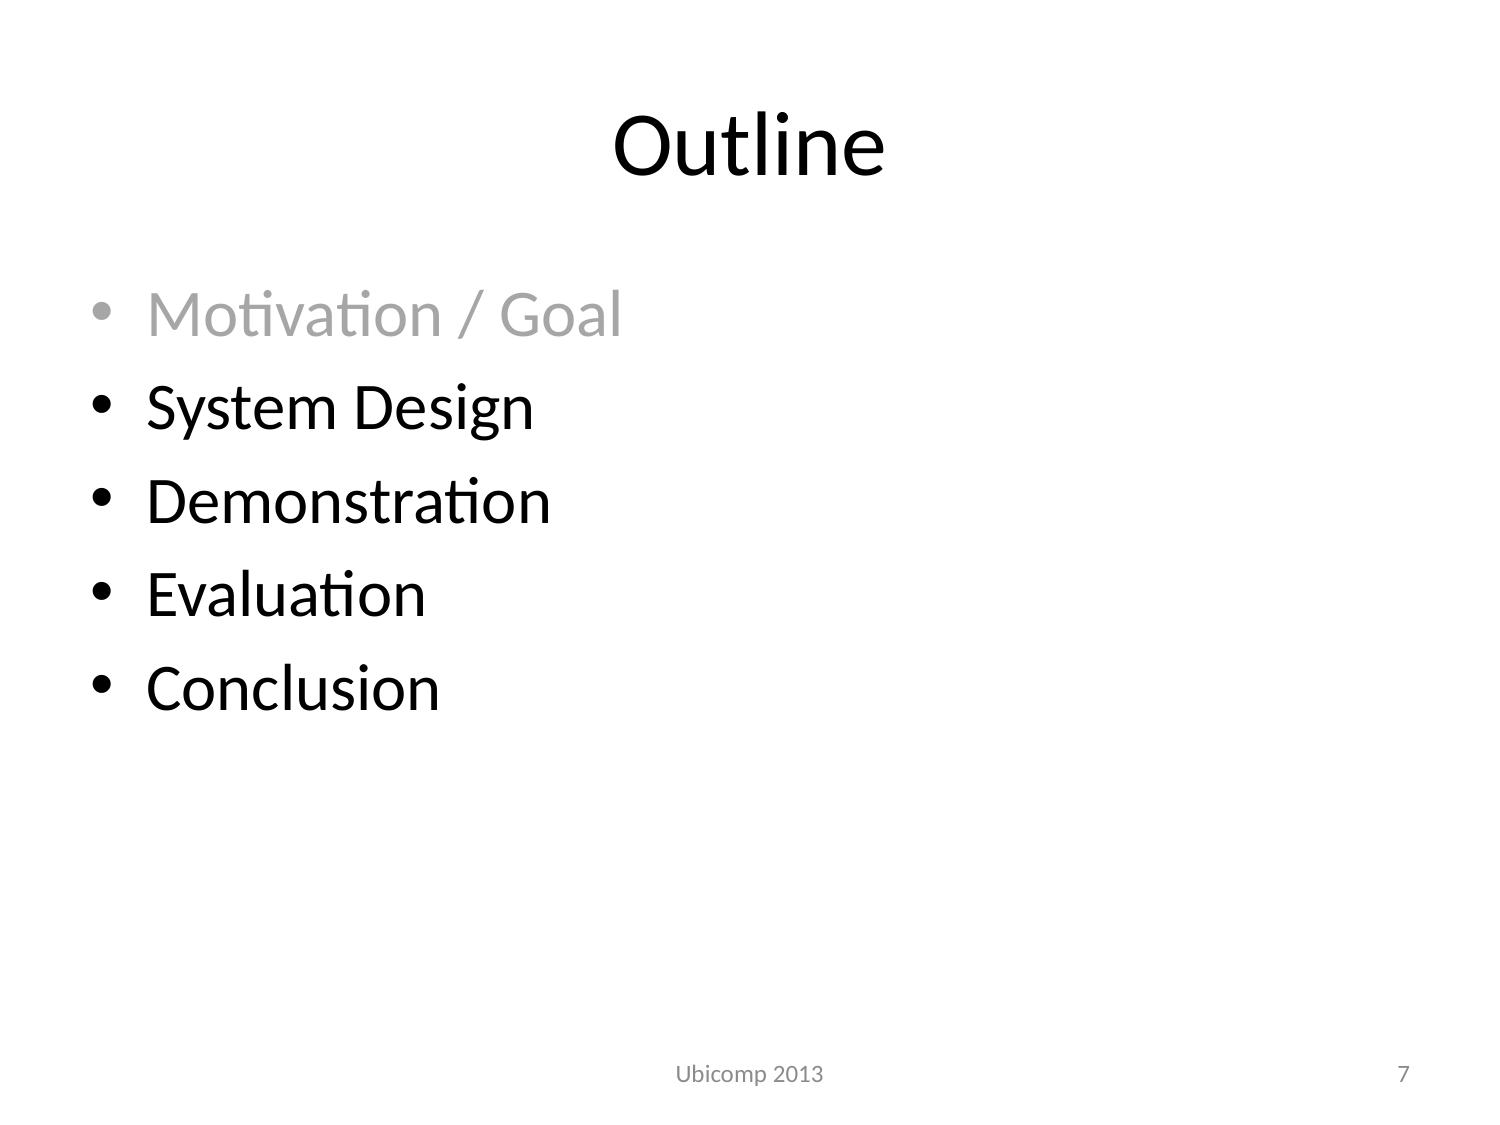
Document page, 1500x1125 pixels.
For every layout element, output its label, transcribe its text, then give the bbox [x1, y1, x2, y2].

slide_number 7 [1074, 1042, 1425, 1103]
list Motivation / Goal System Design Demonstration Evaluation Conclusion [75, 262, 1425, 1005]
title Outline [75, 45, 1425, 233]
footer Ubicomp 2013 [512, 1042, 988, 1103]
